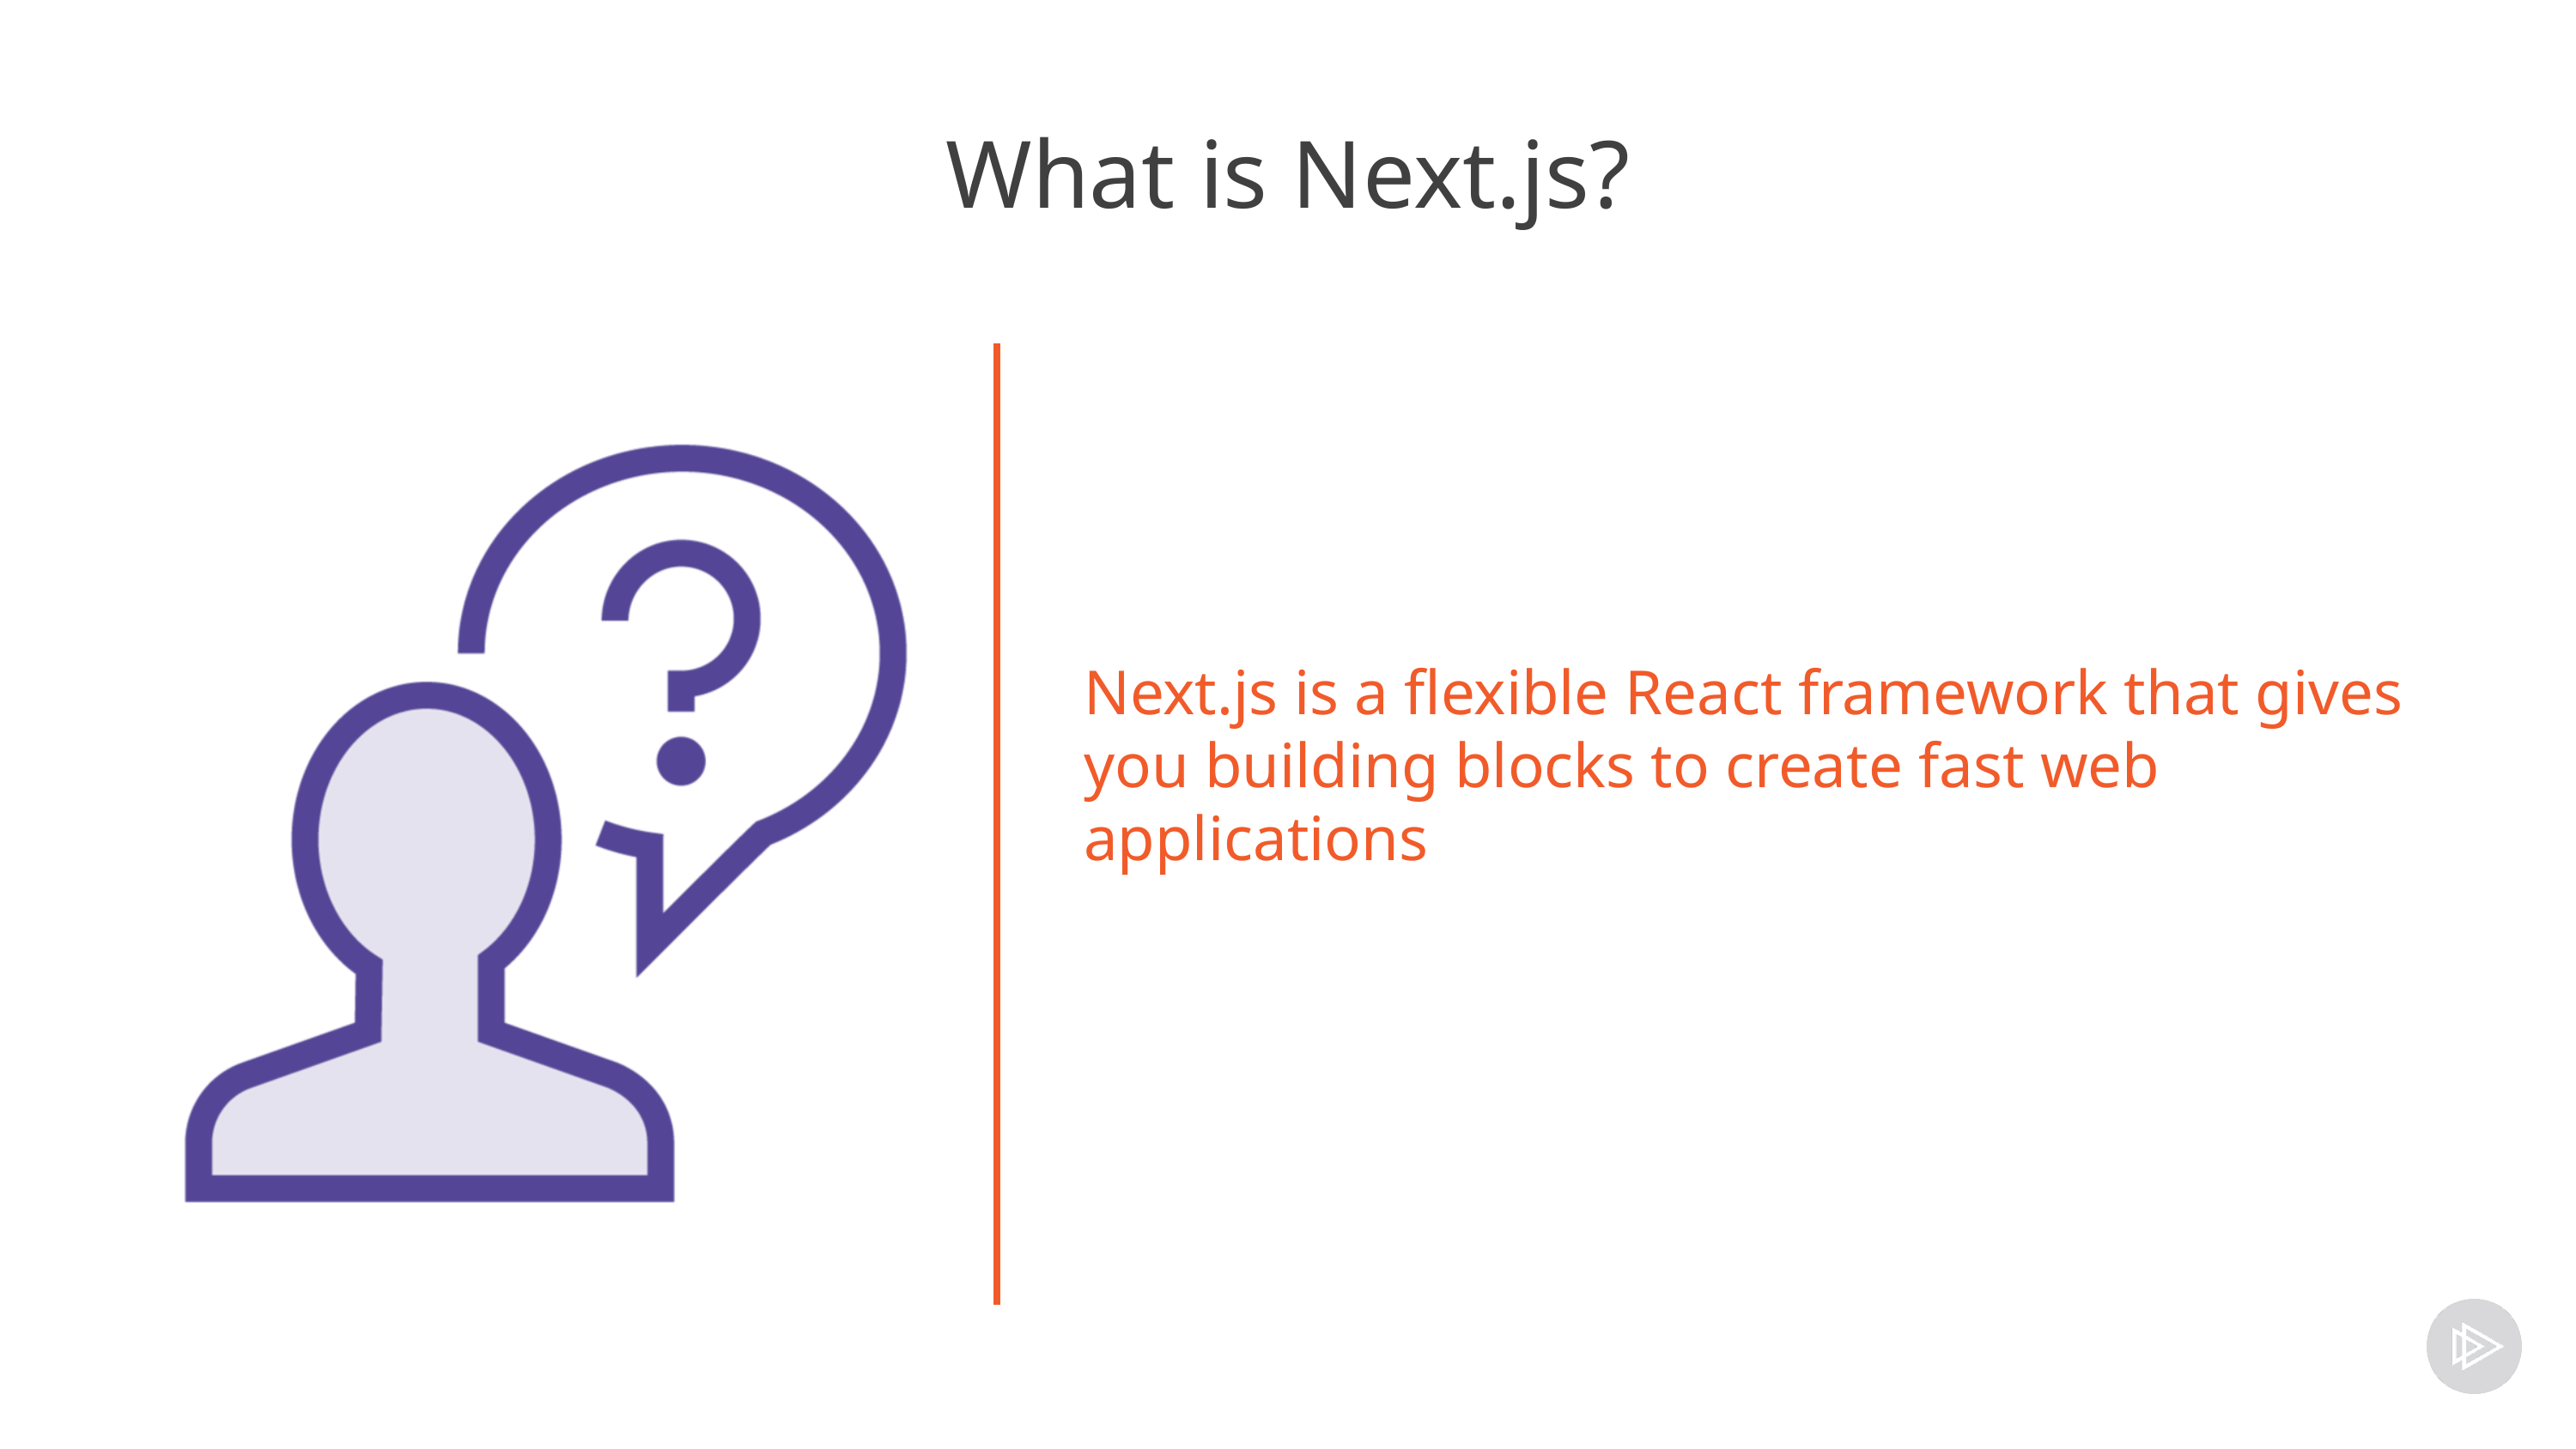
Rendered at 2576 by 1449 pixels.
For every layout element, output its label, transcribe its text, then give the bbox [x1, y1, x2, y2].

title What is Next.js? [177, 120, 2399, 236]
list Next.js is a flexible React framework that gives you building blocks to create fast web applications [1072, 343, 2447, 1305]
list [177, 437, 916, 1211]
